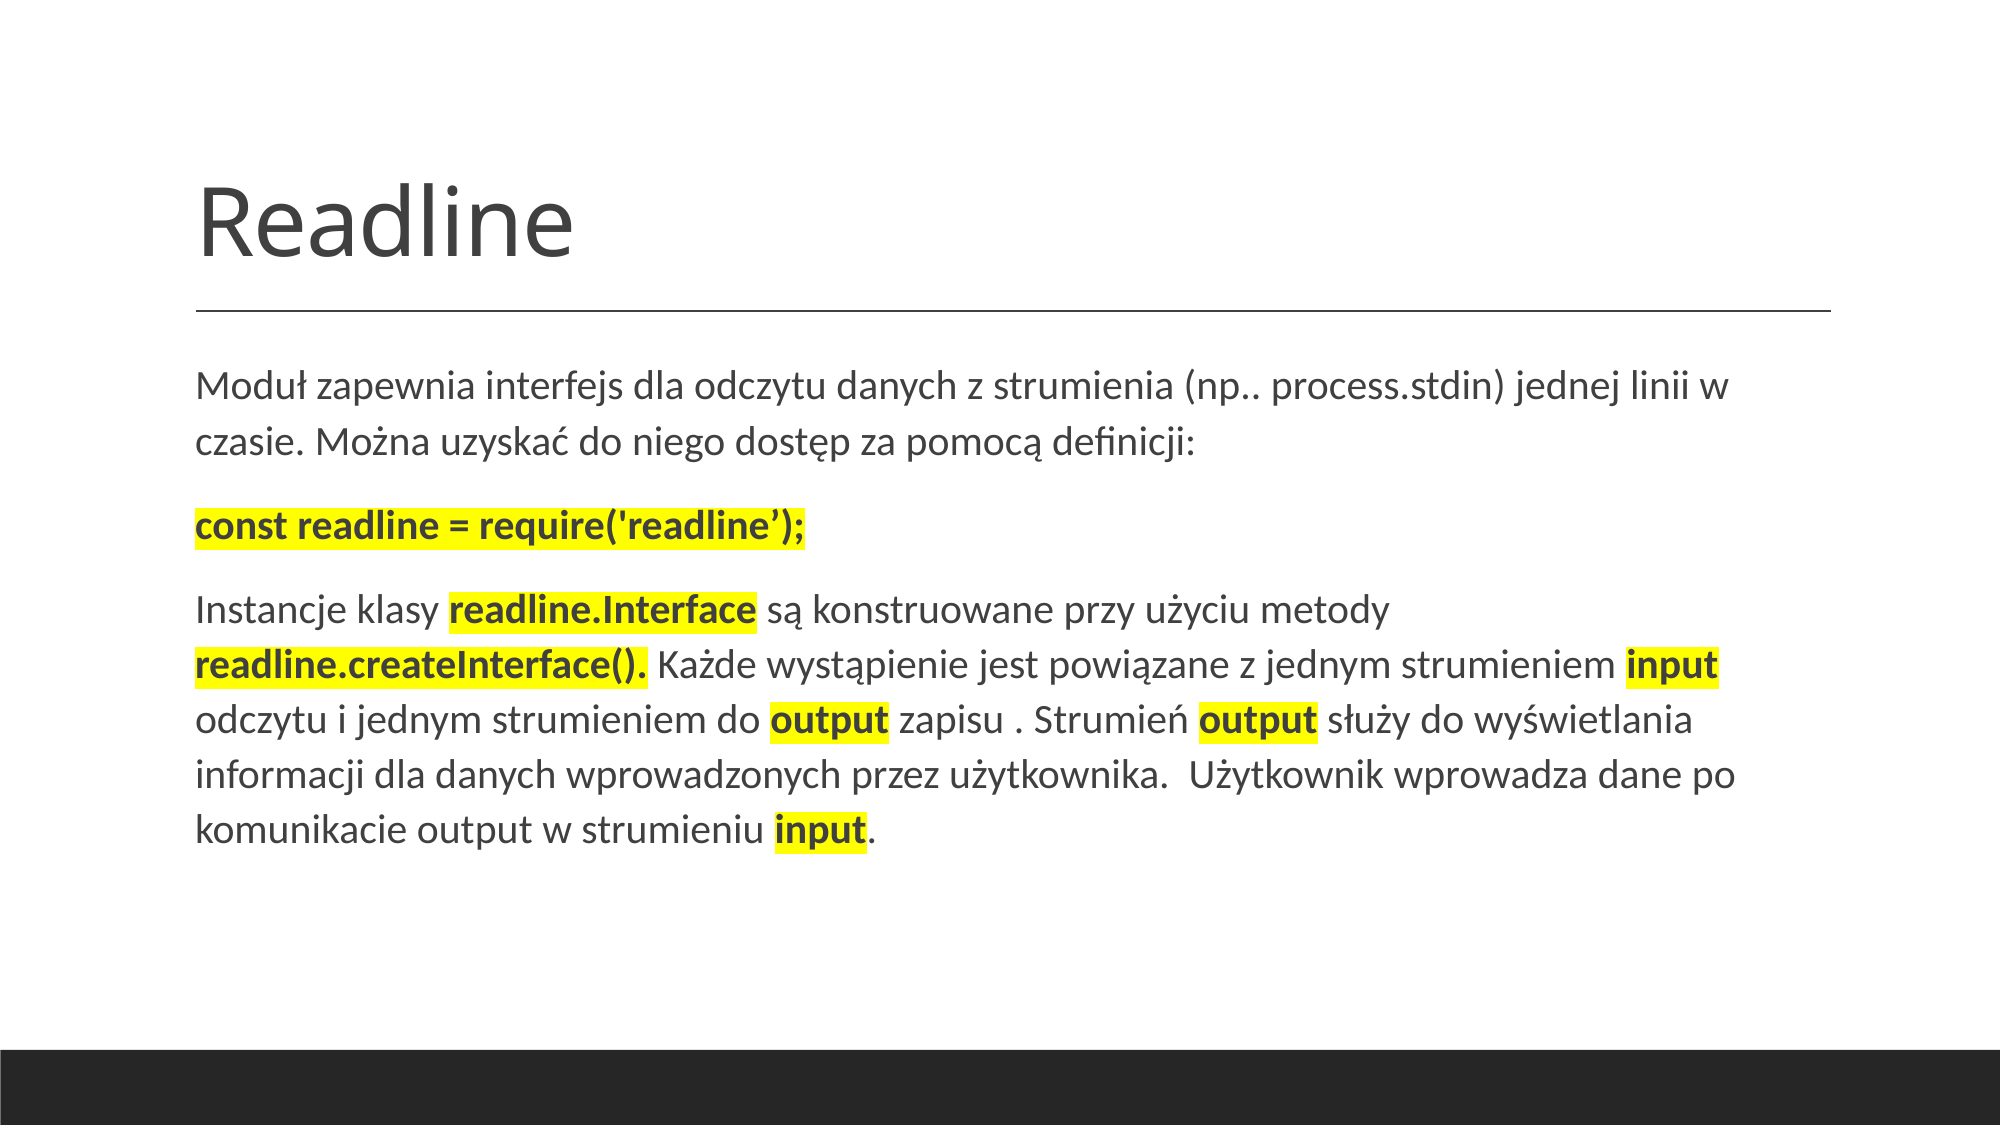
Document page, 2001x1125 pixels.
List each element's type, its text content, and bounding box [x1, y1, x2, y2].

title Readline [180, 47, 1830, 285]
list Moduł zapewnia interfejs dla odczytu danych z strumienia (np.. process.stdin) jednej linii w czasie. Można uzyskać do niego dostęp za pomocą definicji: const readline = require('readline’); Instancje klasy readline.Interface są konstruowane przy użyciu metody readline.createInterface(). Każde wystąpienie jest powiązane z jednym strumieniem input odczytu i jednym strumieniem do output zapisu . Strumień output służy do wyświetlania informacji dla danych wprowadzonych przez użytkownika. Użytkownik wprowadza dane po komunikacie output w strumieniu input. [180, 345, 1830, 963]
